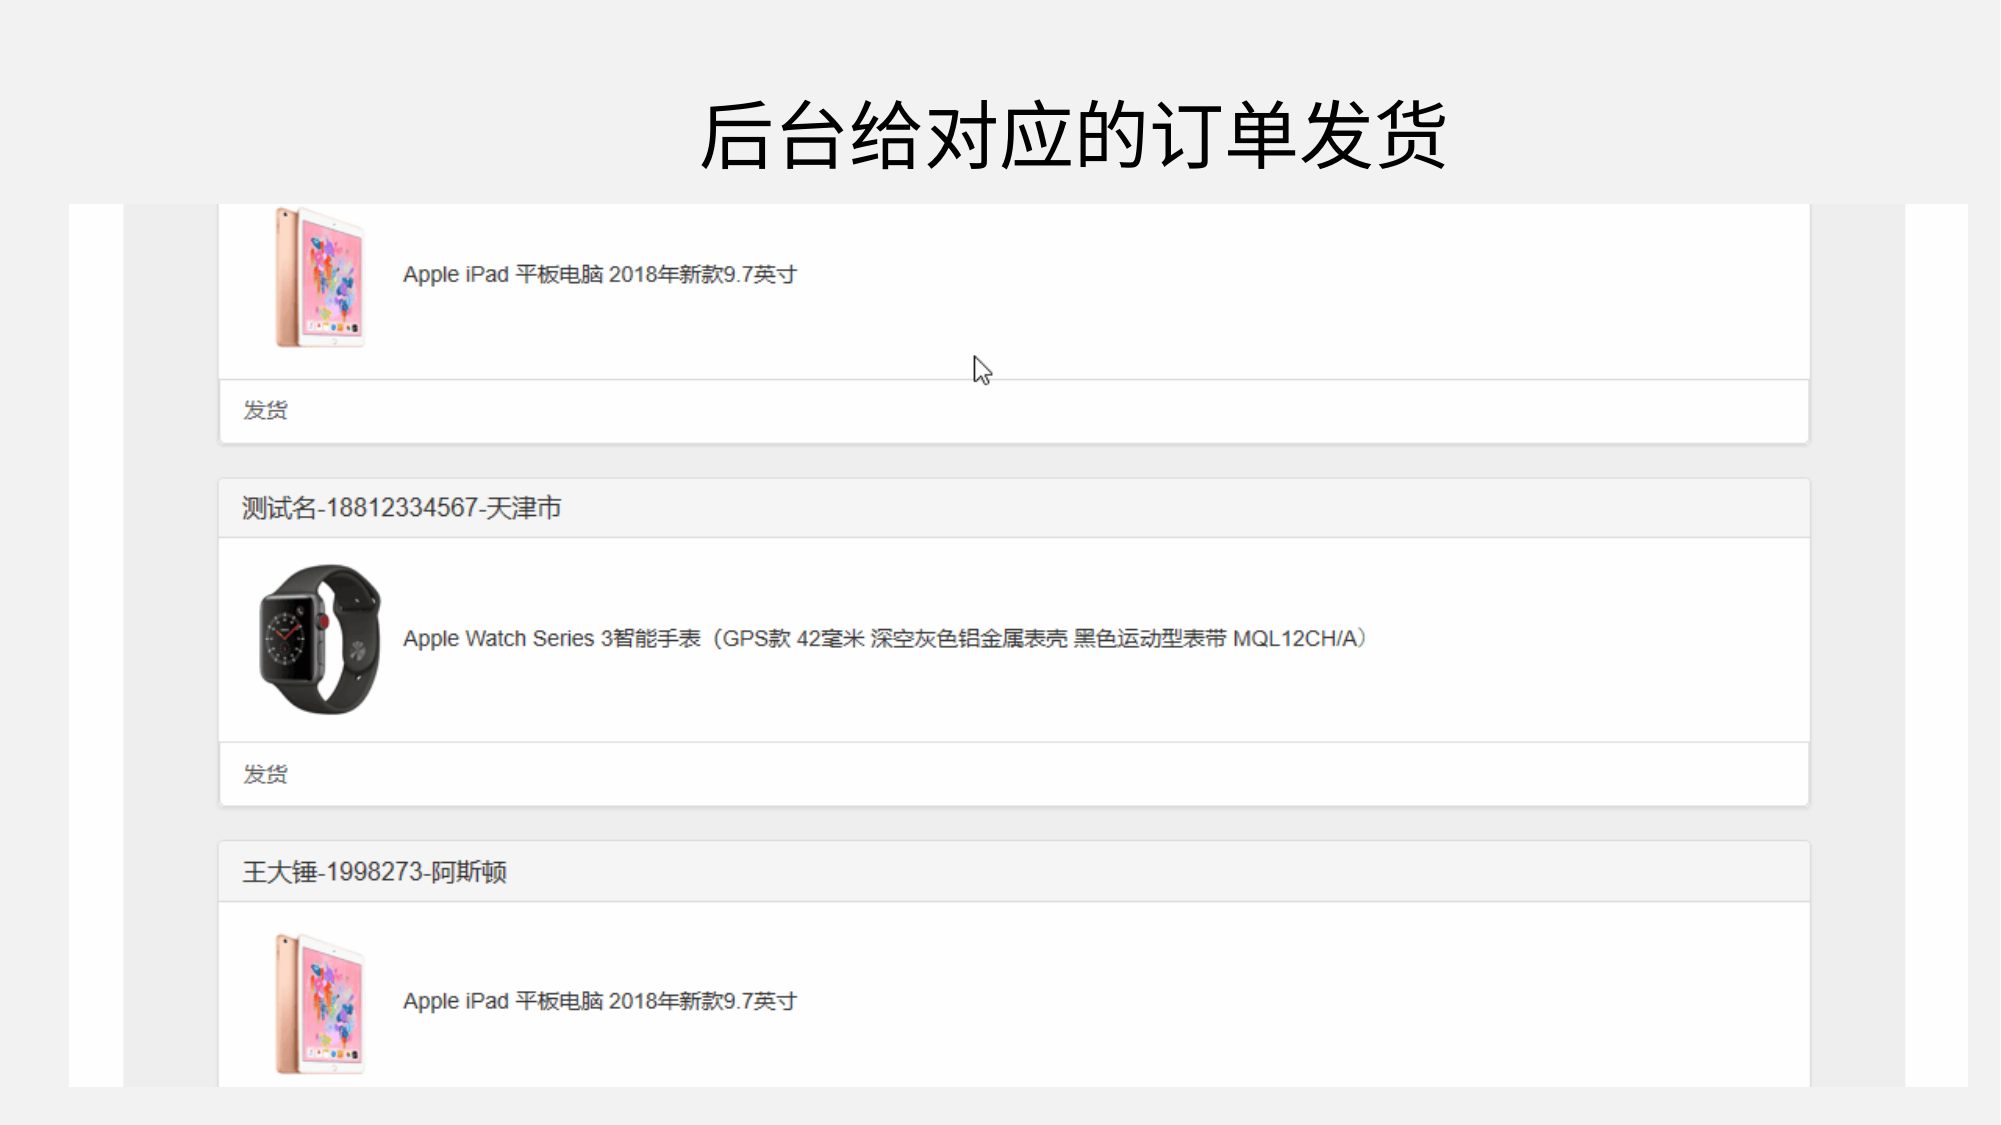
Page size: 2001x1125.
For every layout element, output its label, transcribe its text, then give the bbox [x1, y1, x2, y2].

picture [69, 204, 1968, 1087]
text_box 后台给对应的订单发货 [685, 81, 1465, 186]
